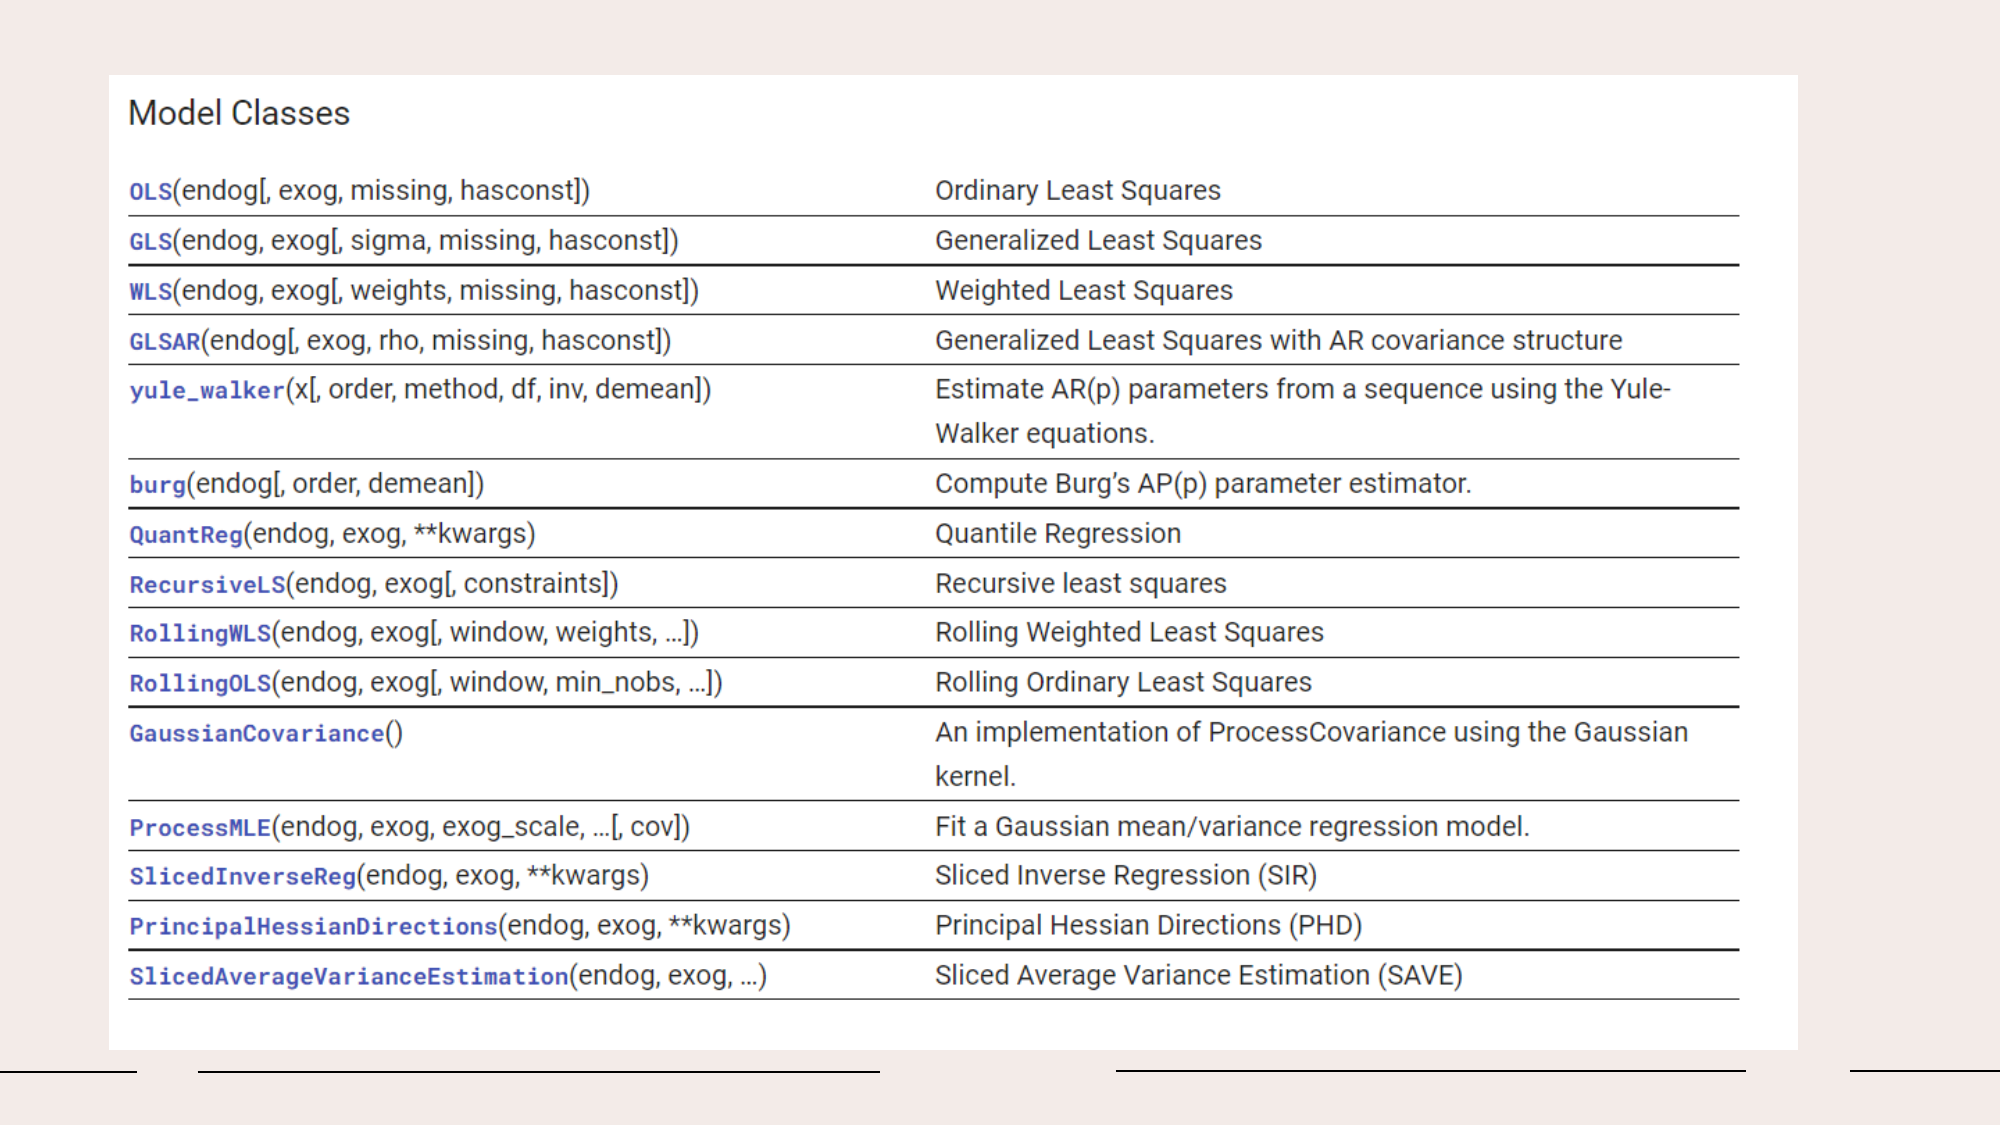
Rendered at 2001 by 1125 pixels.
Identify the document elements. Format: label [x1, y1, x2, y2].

picture [109, 75, 1798, 1050]
